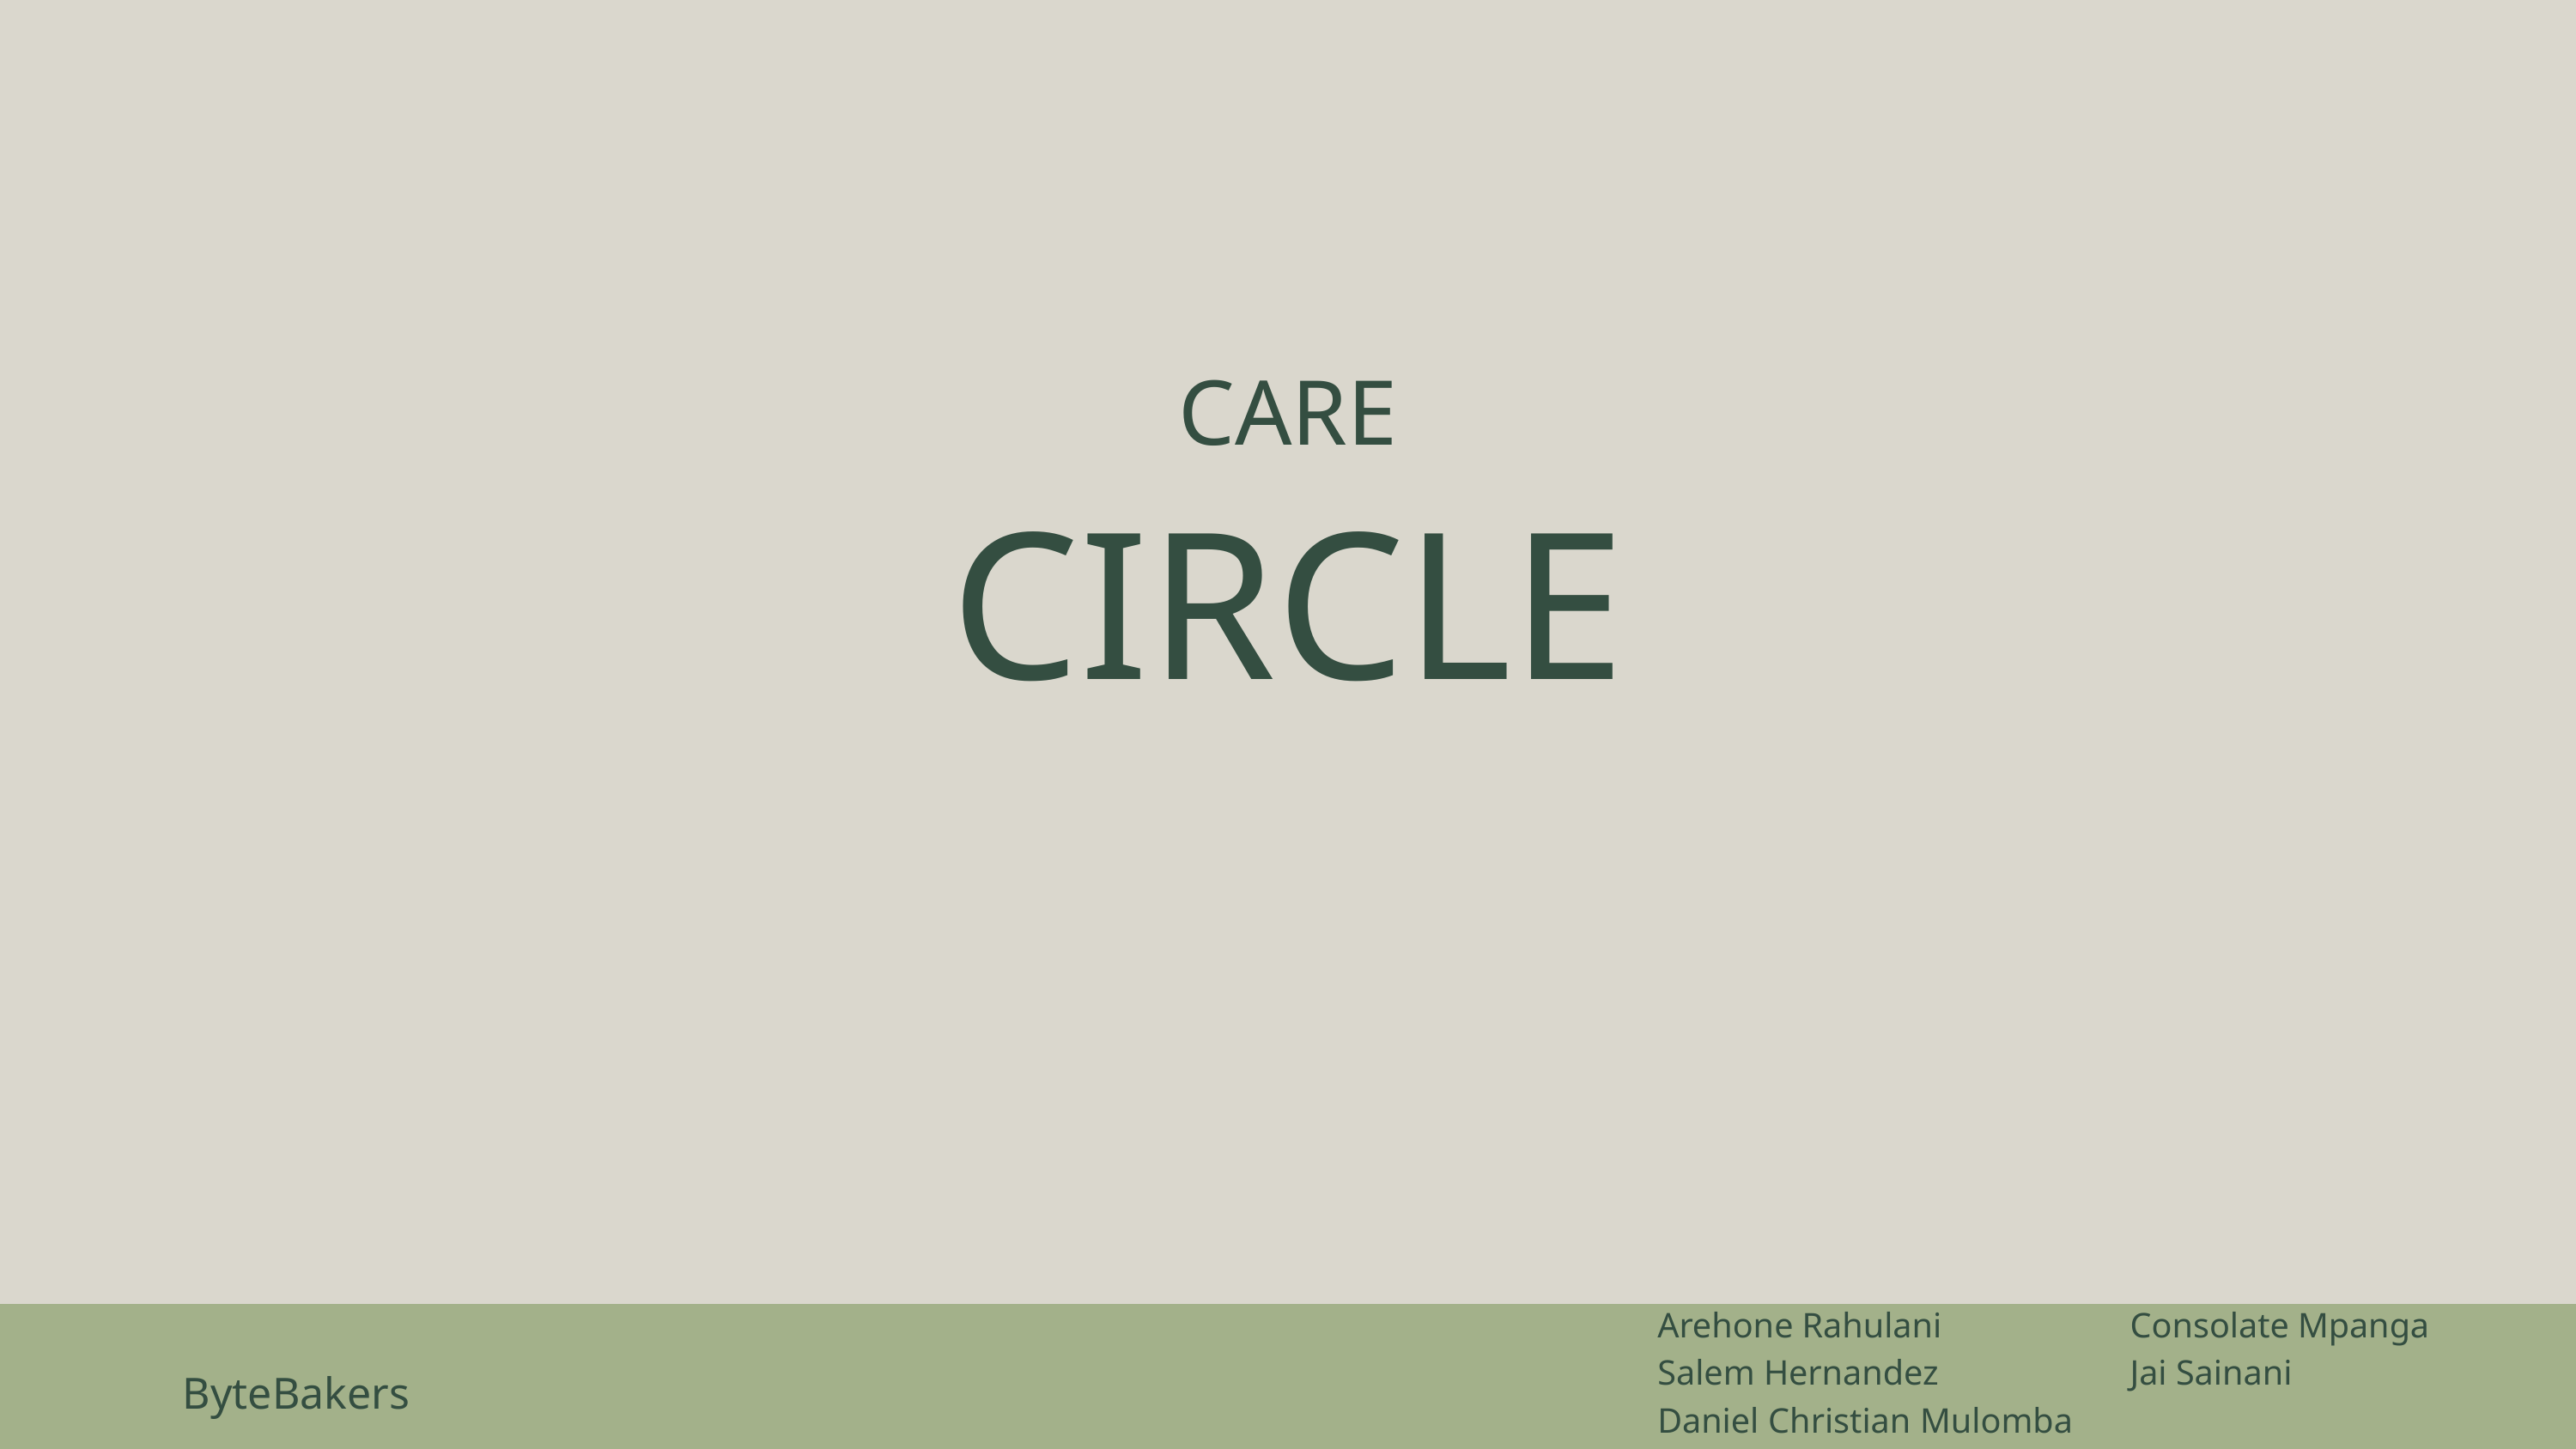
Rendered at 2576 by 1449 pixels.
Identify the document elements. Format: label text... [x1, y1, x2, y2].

text_box CIRCLE [391, 516, 2185, 720]
text_box CARE [391, 337, 2185, 464]
text_box Consolate Mpanga Jai Sainani [2129, 1296, 2576, 1303]
text_box Arehone Rahulani Salem Hernandez Daniel Christian Mulomba [1657, 1296, 2129, 1303]
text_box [0, 1303, 2576, 1449]
